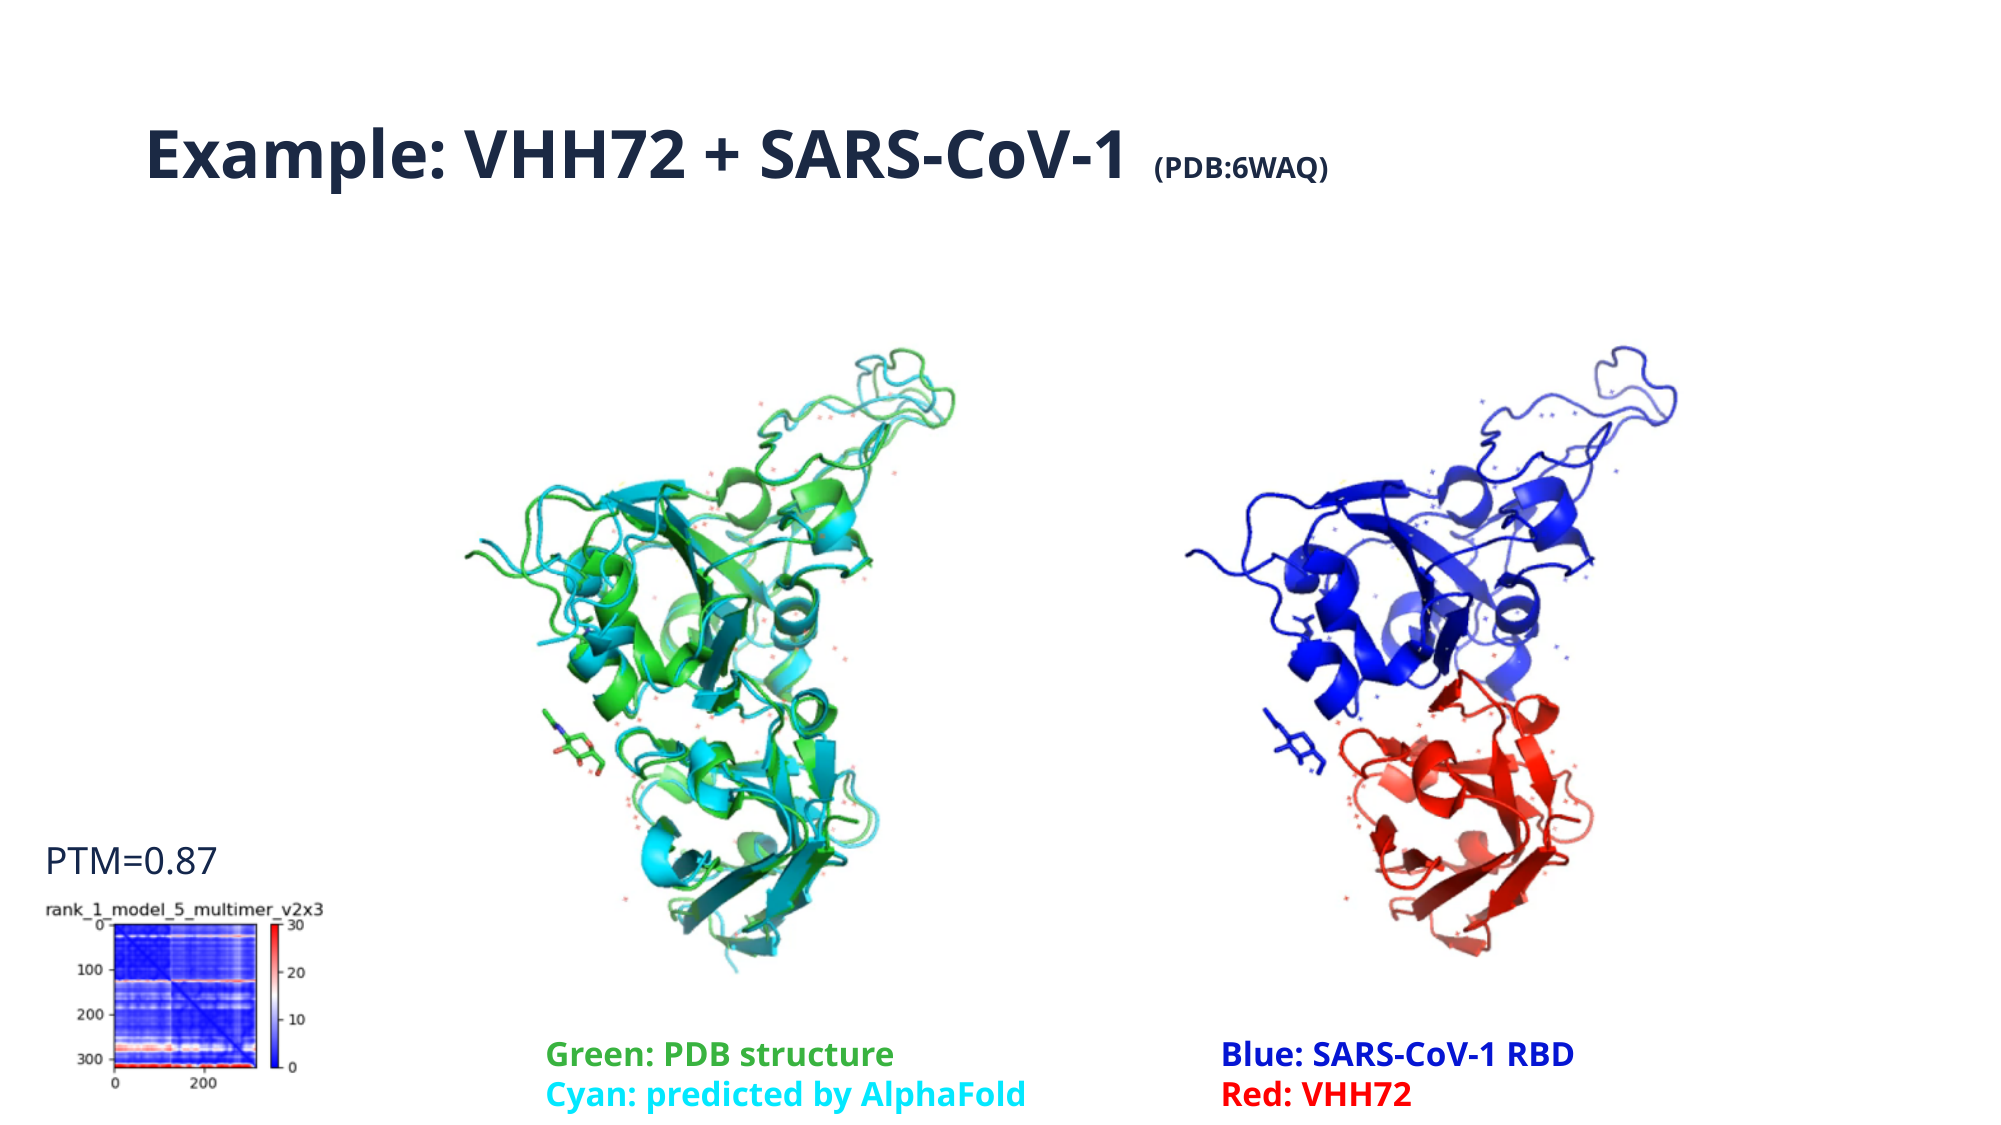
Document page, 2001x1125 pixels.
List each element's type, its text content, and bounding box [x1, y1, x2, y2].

title Example: VHH72 + SARS-CoV-1 (PDB:6WAQ) [129, 98, 1871, 217]
text_box Blue: SARS-CoV-1 RBD Red: VHH72 [1205, 1025, 1720, 1121]
text_box Green: PDB structure Cyan: predicted by AlphaFold [530, 1025, 1044, 1121]
text_box PTM=0.87 [30, 829, 299, 890]
picture [38, 891, 337, 1092]
picture [435, 312, 1766, 1005]
